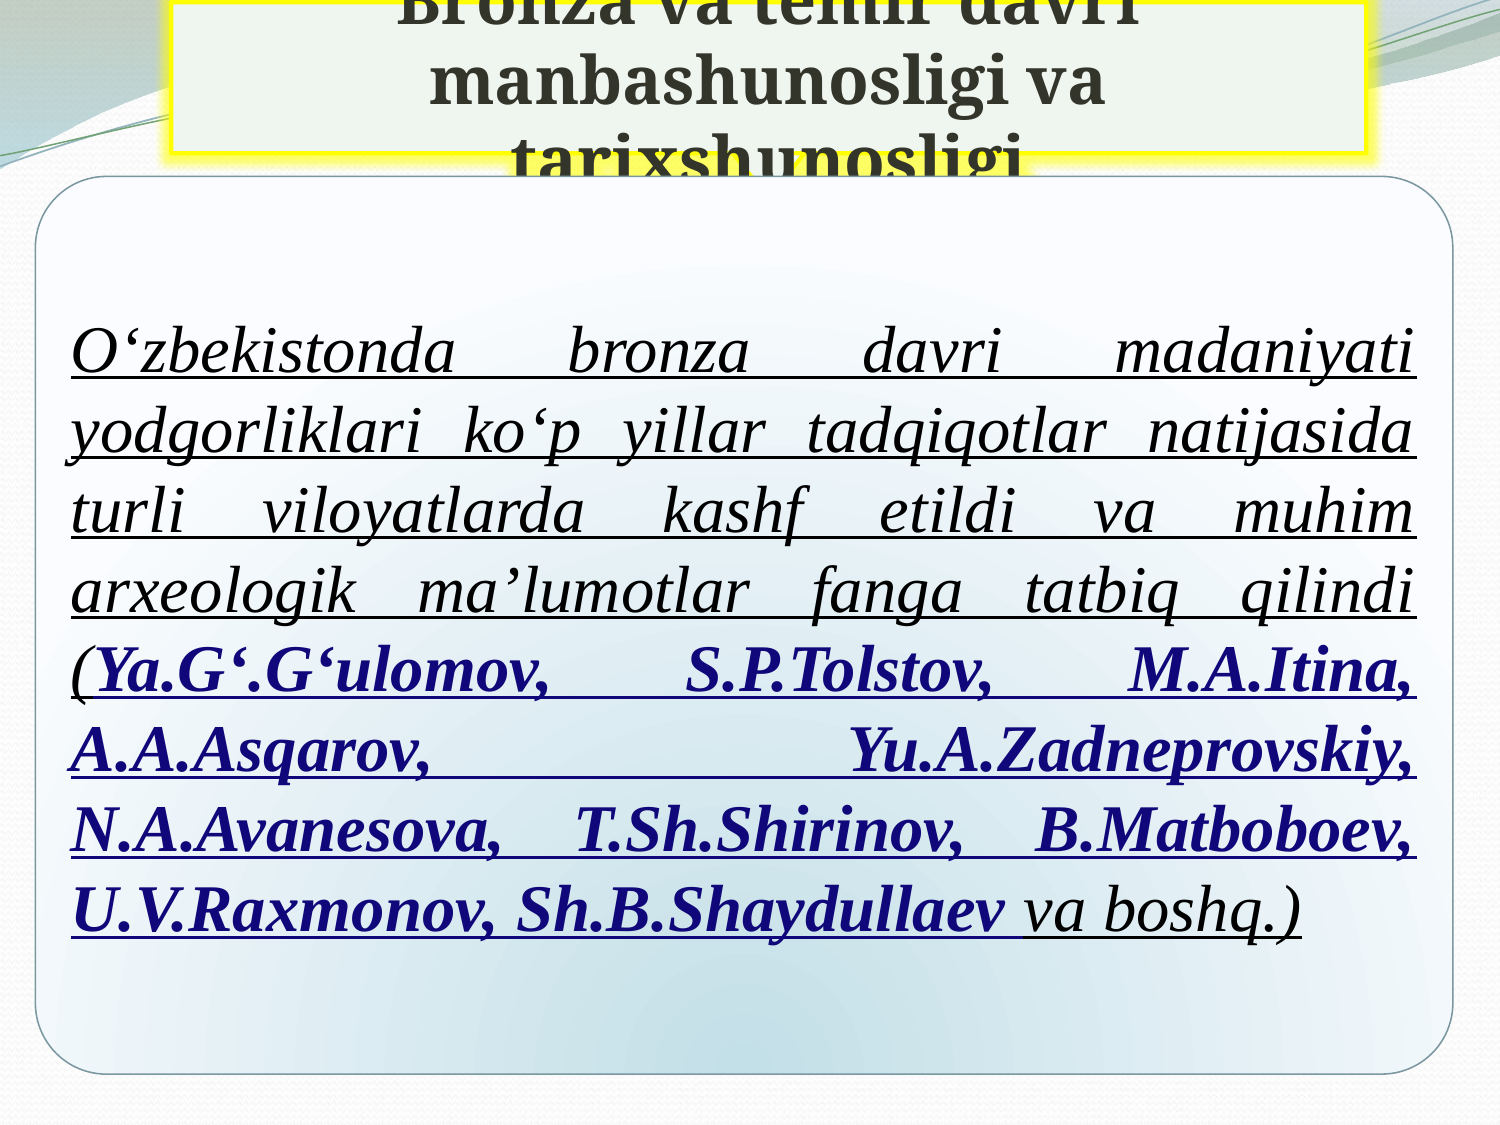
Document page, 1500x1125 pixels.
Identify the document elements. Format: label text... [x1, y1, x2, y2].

text_box Bronza va temir davri manbashunosligi va tarixshunosligi [169, 0, 1369, 175]
picture [24, 146, 53, 156]
picture [0, 56, 1500, 1125]
picture [40, 92, 157, 146]
text_box O‘zbekistonda bronza davri madaniyati yodgorliklari ko‘p yillar tadqiqotlar natijasida turli viloyatlarda kashf etildi va muhim arxeologik ma’lumotlar fanga tatbiq qilindi (Ya.G‘.G‘ulomov, S.P.Tolstov, M.A.Itina, A.A.Asqarov, Yu.A.Zadneprovskiy, N.A.Avanesova, T.Sh.Shirinov, B.Matboboev, U.V.Raxmonov, Sh.B.Shaydullaev va boshq.) [34, 175, 1454, 1075]
